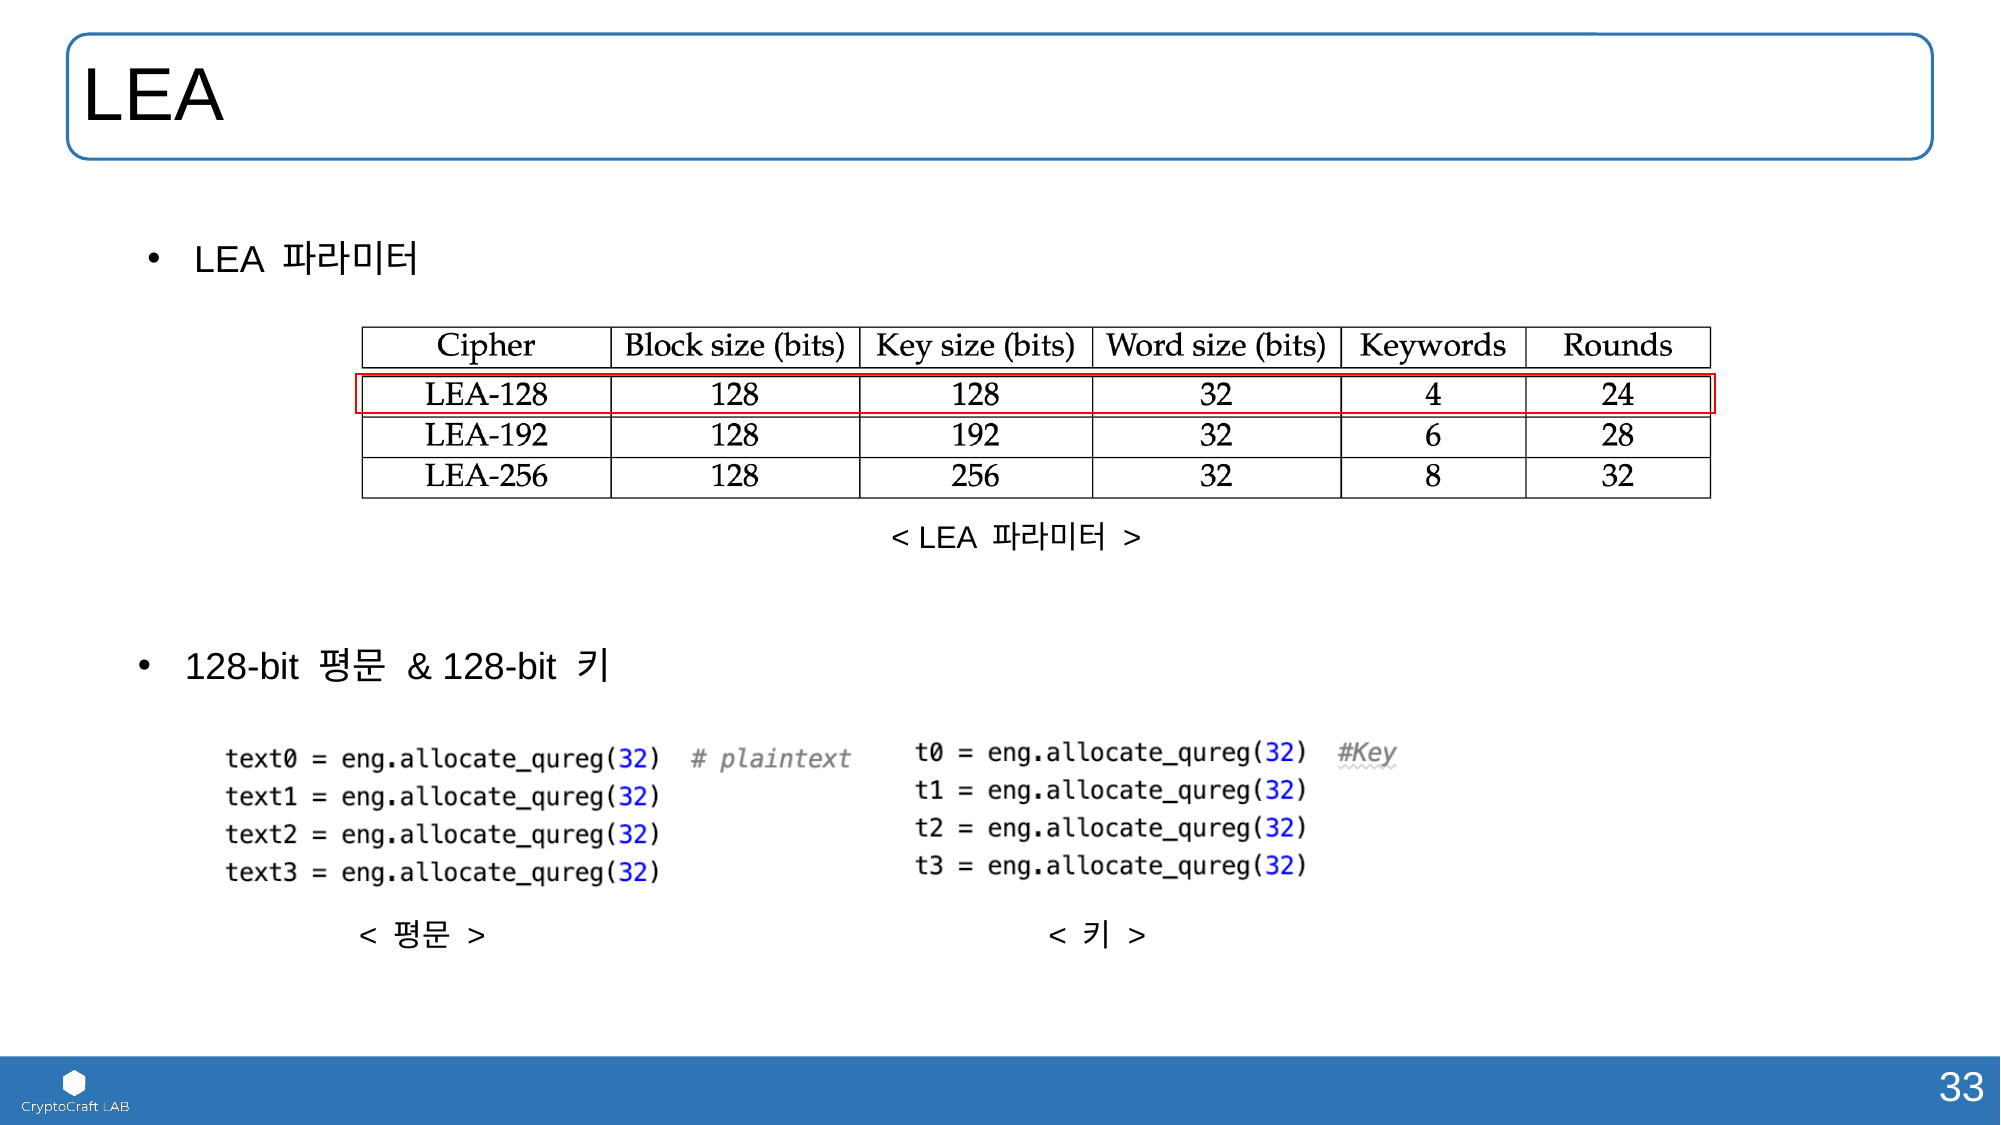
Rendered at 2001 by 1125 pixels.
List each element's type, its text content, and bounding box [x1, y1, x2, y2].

text_box < LEA 파라미터 > [876, 509, 1157, 562]
picture [906, 738, 1405, 889]
picture [212, 738, 856, 900]
title LEA [67, 34, 1933, 160]
text_box < 키 > [1033, 908, 1161, 961]
text_box 128-bit 평문 & 128-bit 키 [123, 634, 626, 695]
text_box LEA 파라미터 [132, 227, 436, 288]
text_box < 평문 > [344, 908, 501, 961]
picture [348, 317, 1715, 507]
picture [13, 1061, 138, 1123]
